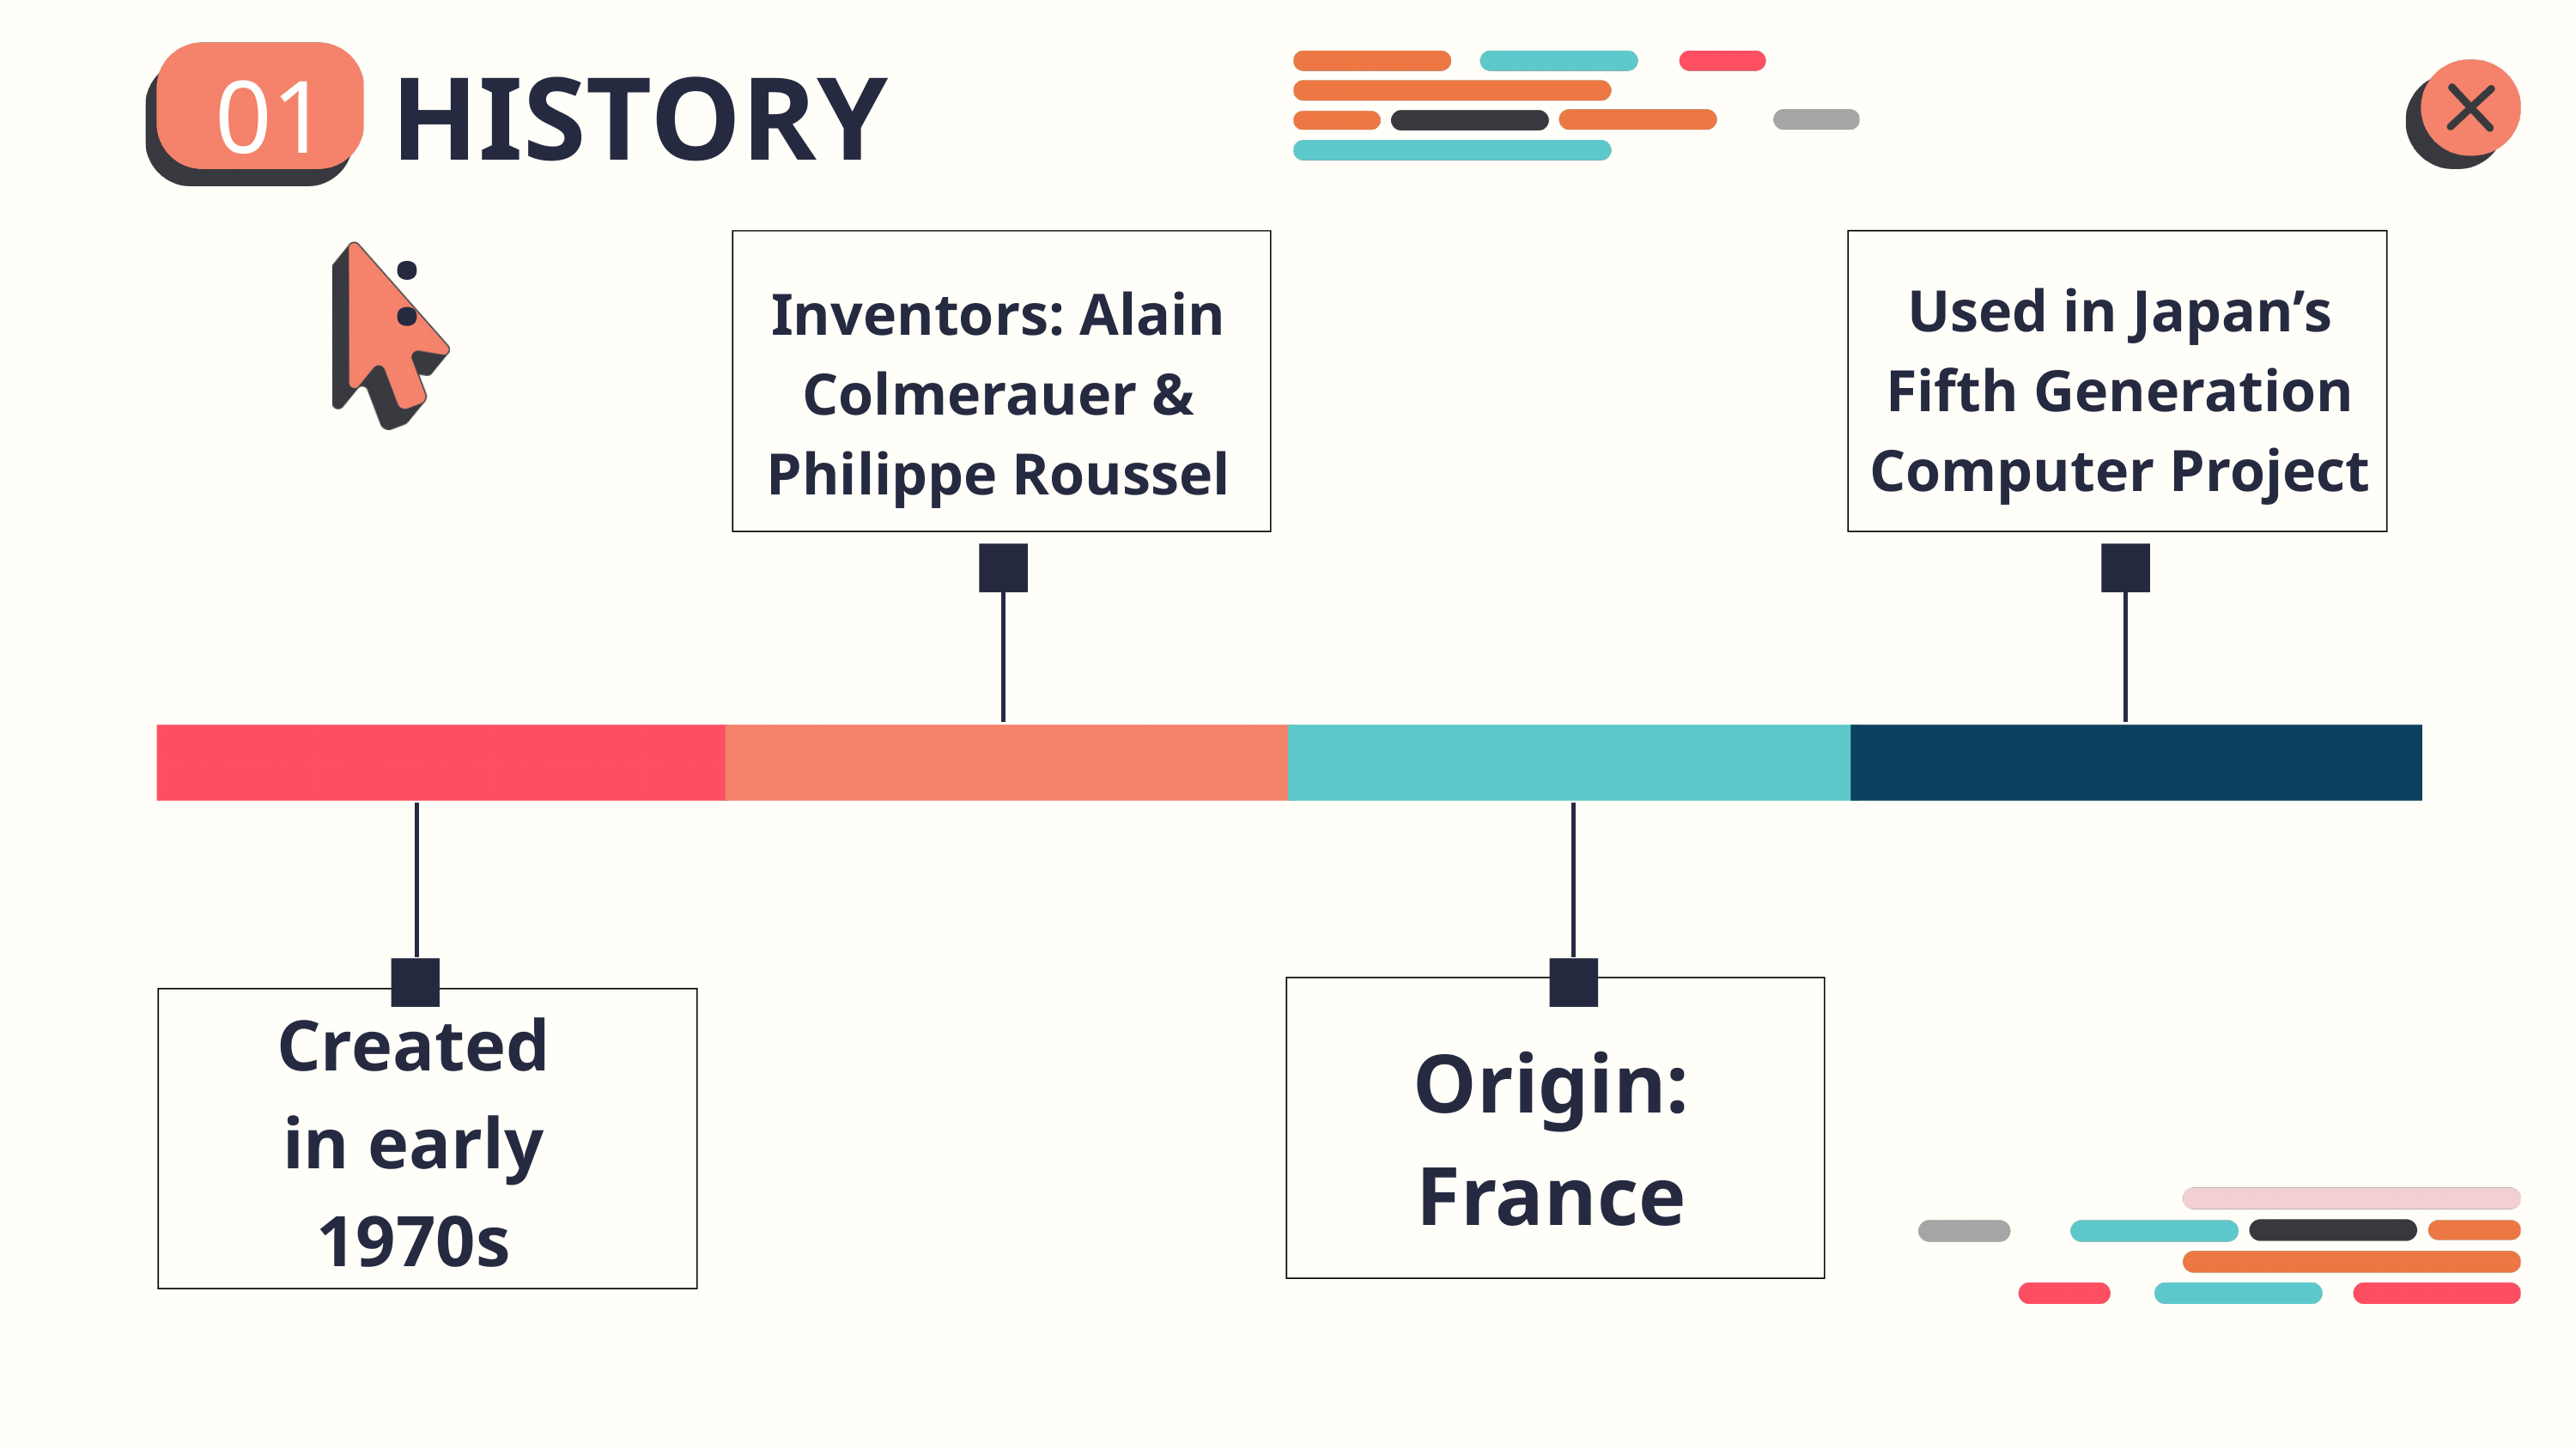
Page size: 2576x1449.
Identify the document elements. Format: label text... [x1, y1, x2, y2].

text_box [2123, 565, 2129, 724]
text_box Created in early 1970s [250, 987, 577, 1281]
text_box HISTORY: [391, 17, 920, 348]
text_box [2101, 545, 2150, 592]
text_box [1293, 33, 1860, 161]
text_box 01 [215, 29, 364, 174]
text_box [1001, 565, 1006, 724]
text_box [730, 215, 1285, 542]
text_box Used in Japan’s Fifth Generation Computer Project [1866, 263, 2375, 504]
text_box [331, 241, 451, 430]
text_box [1549, 799, 1599, 1007]
text_box [2405, 45, 2521, 170]
text_box [1850, 699, 2422, 801]
text_box [725, 699, 1288, 801]
text_box Origin: France [1297, 1016, 1806, 1242]
text_box [1288, 699, 1850, 801]
text_box Inventors: Alain Colmerauer & Philippe Roussel [744, 266, 1254, 506]
text_box [156, 24, 364, 169]
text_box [391, 799, 440, 1007]
text_box [1284, 958, 1838, 1292]
text_box [1846, 211, 2401, 545]
text_box [156, 699, 725, 801]
text_box [979, 542, 1028, 592]
text_box [1918, 1187, 2521, 1323]
text_box [156, 969, 711, 1303]
text_box [145, 42, 353, 186]
